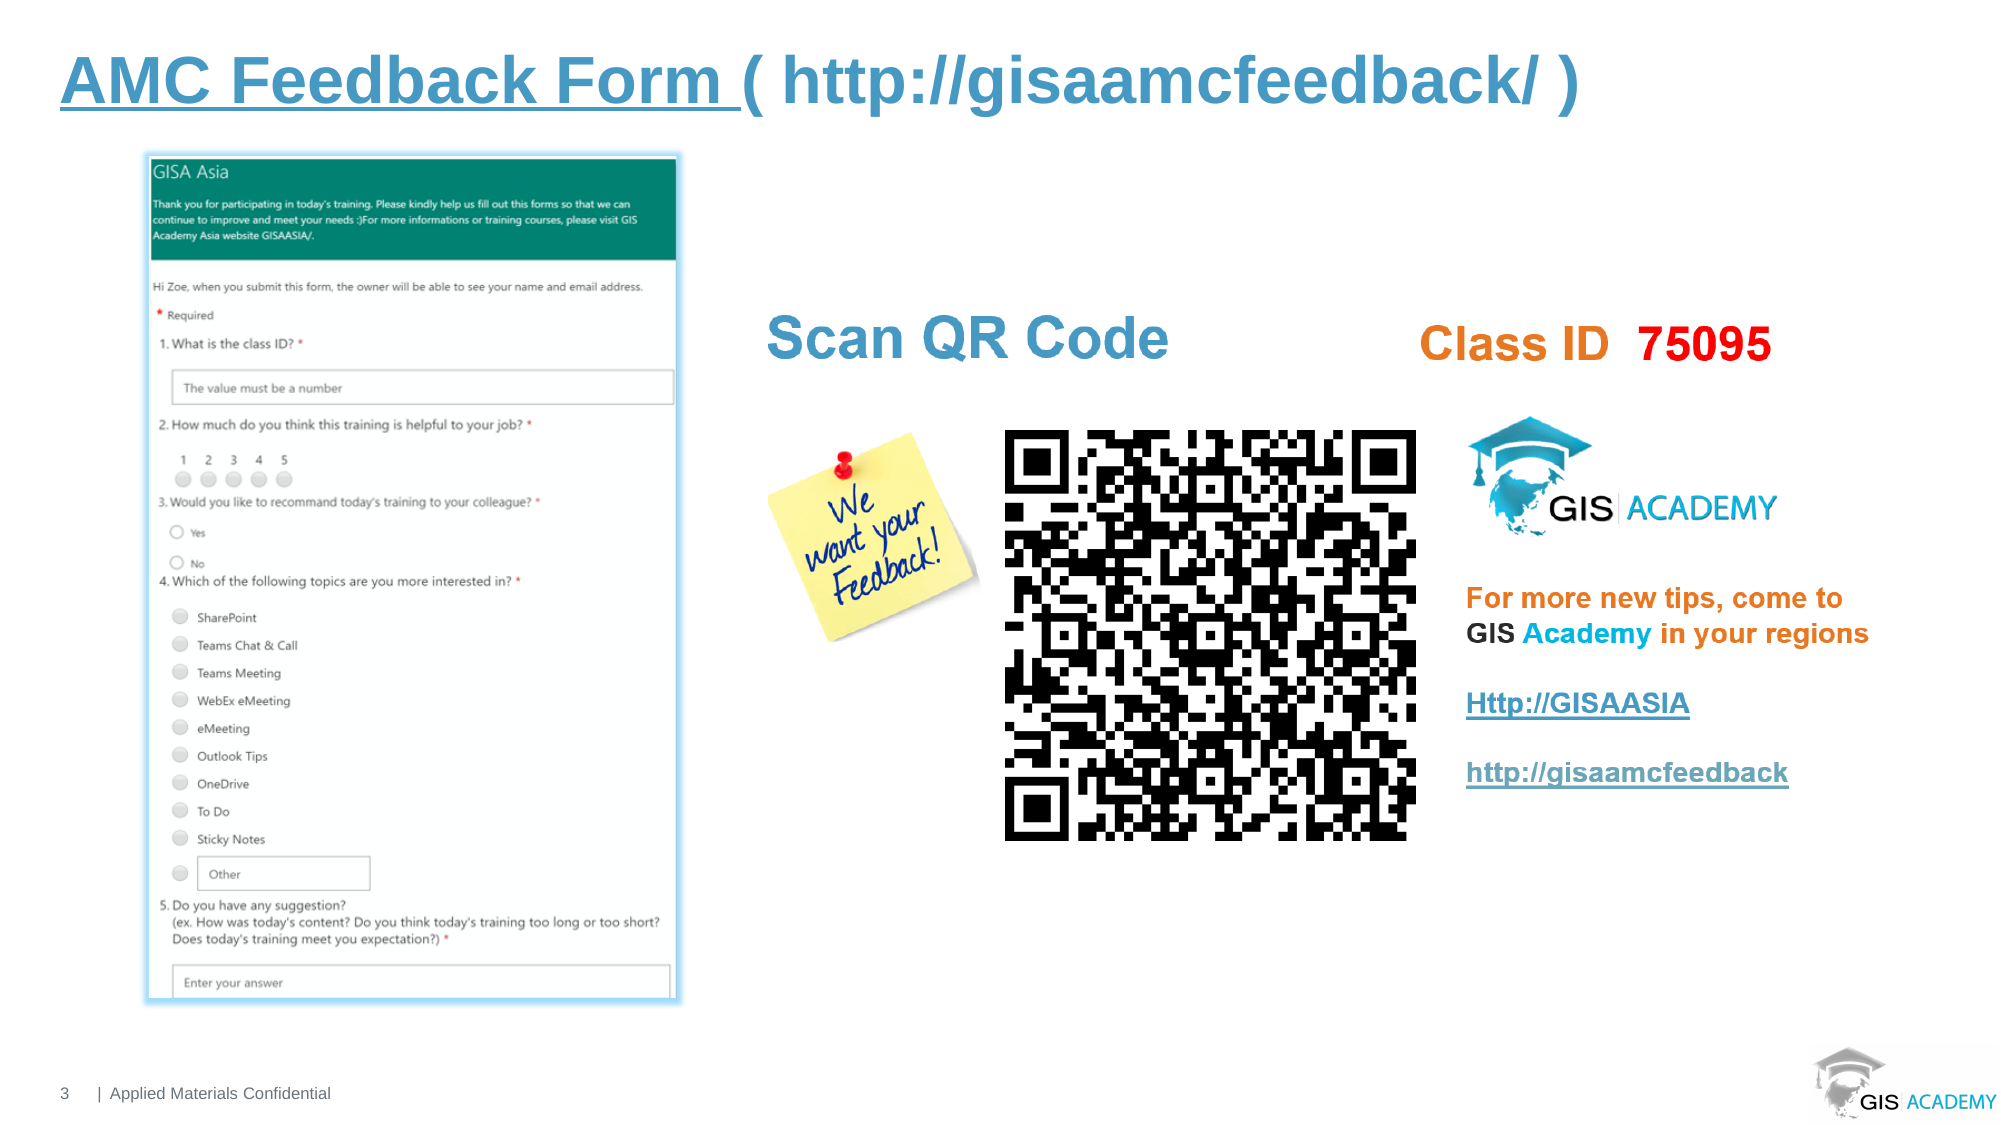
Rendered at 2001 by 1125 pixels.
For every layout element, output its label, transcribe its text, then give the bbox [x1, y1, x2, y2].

slide_number 3 [45, 1078, 165, 1106]
picture [148, 156, 677, 998]
text_box AMC Feedback Form ( http://gisaamcfeedback/ ) [44, 29, 1925, 126]
picture [1809, 1043, 2000, 1125]
picture [768, 308, 1879, 847]
